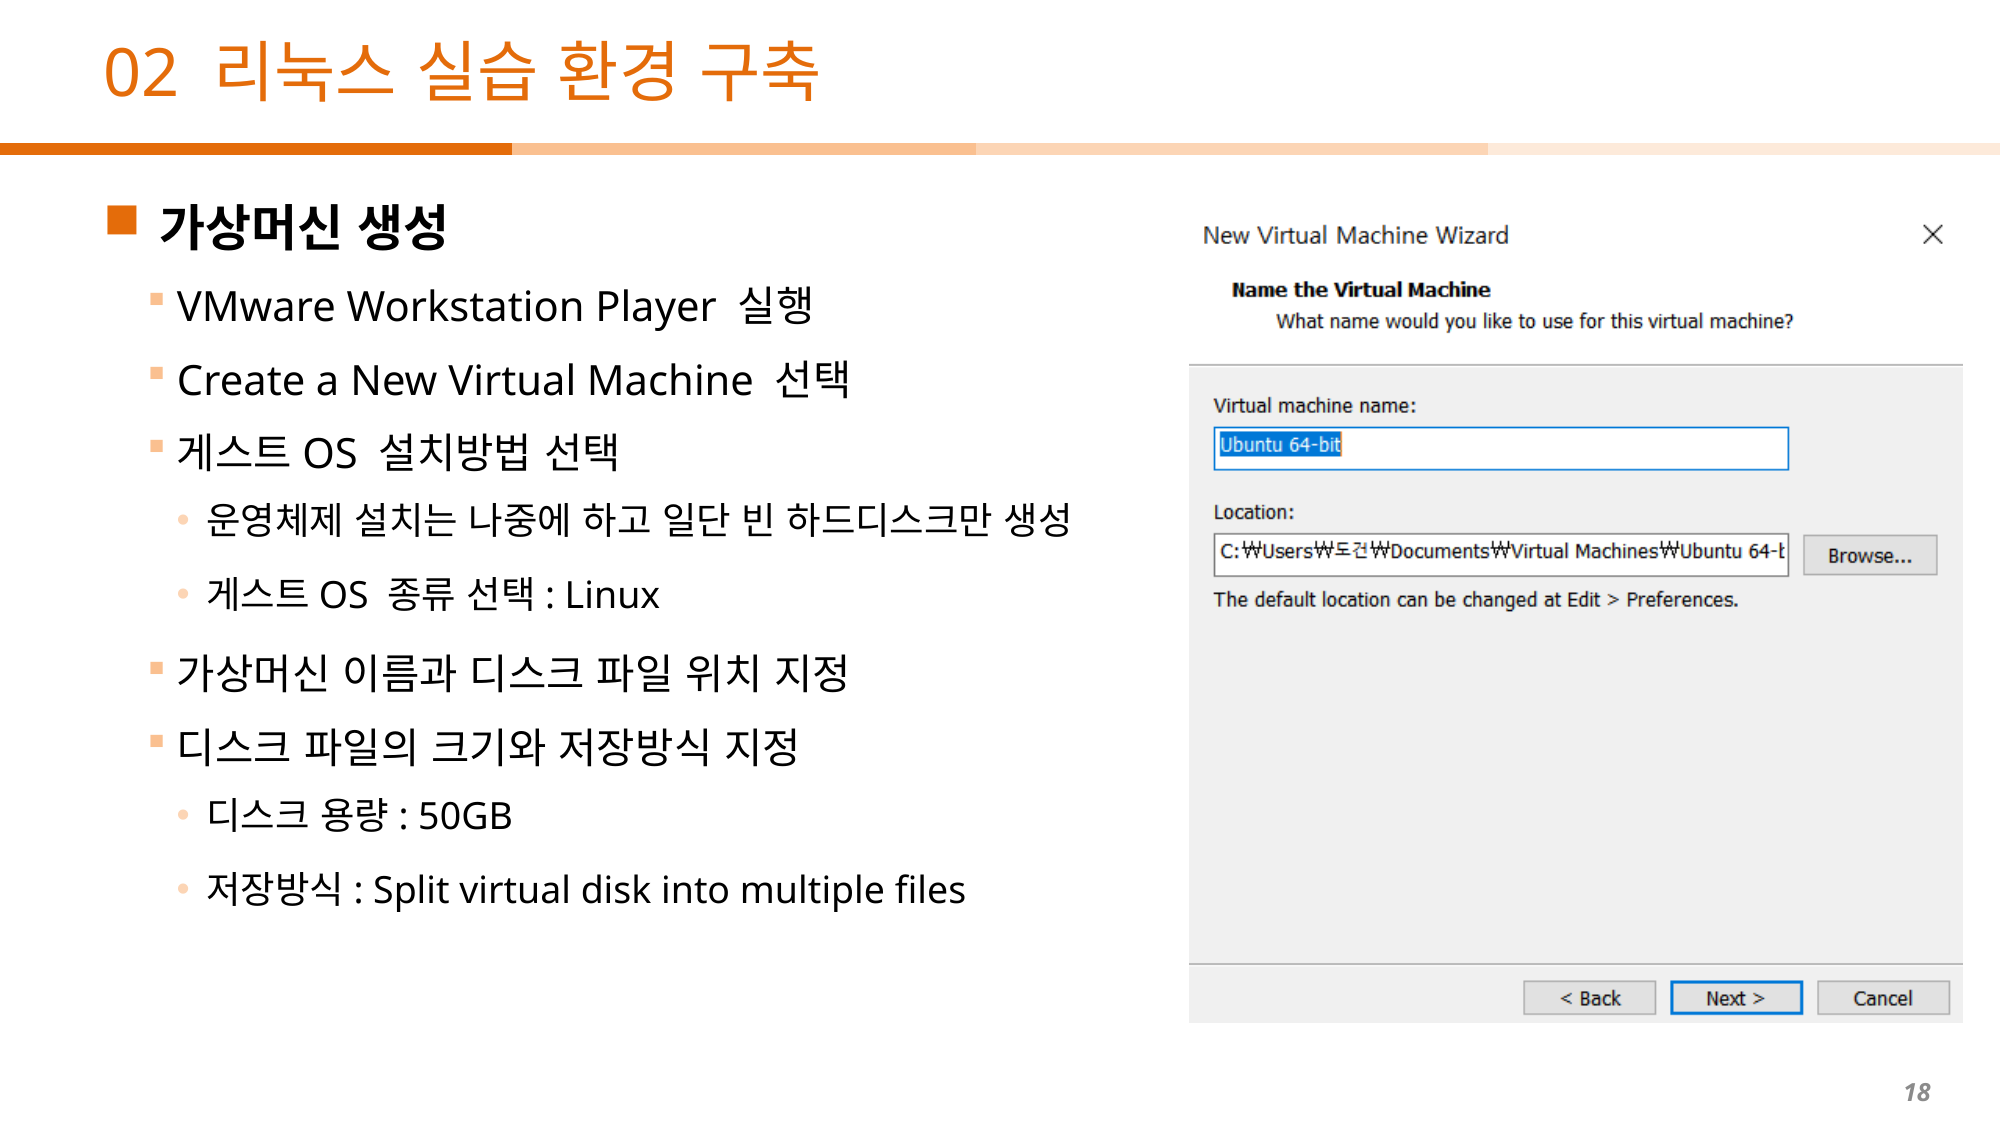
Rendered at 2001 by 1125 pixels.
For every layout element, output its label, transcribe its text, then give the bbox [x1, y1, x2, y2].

picture [1188, 207, 1963, 1023]
list 가상머신 생성 VMware Workstation Player 실행 Create a New Virtual Machine 선택 게스트OS 설치방법 선택 운영체제 설치는 나중에 하고 일단 빈 하드디스크만 생성 게스트OS 종류 선택: Linux 가상머신 이름과 디스크 파일 위치 지정 디스크 파일의 크기와 저장방식 지정 디스크 용량: 50GB 저장방식: Split virtual disk into multiple files [88, 176, 1920, 1083]
title 02 리눅스 실습 환경 구축 [88, 18, 1920, 122]
